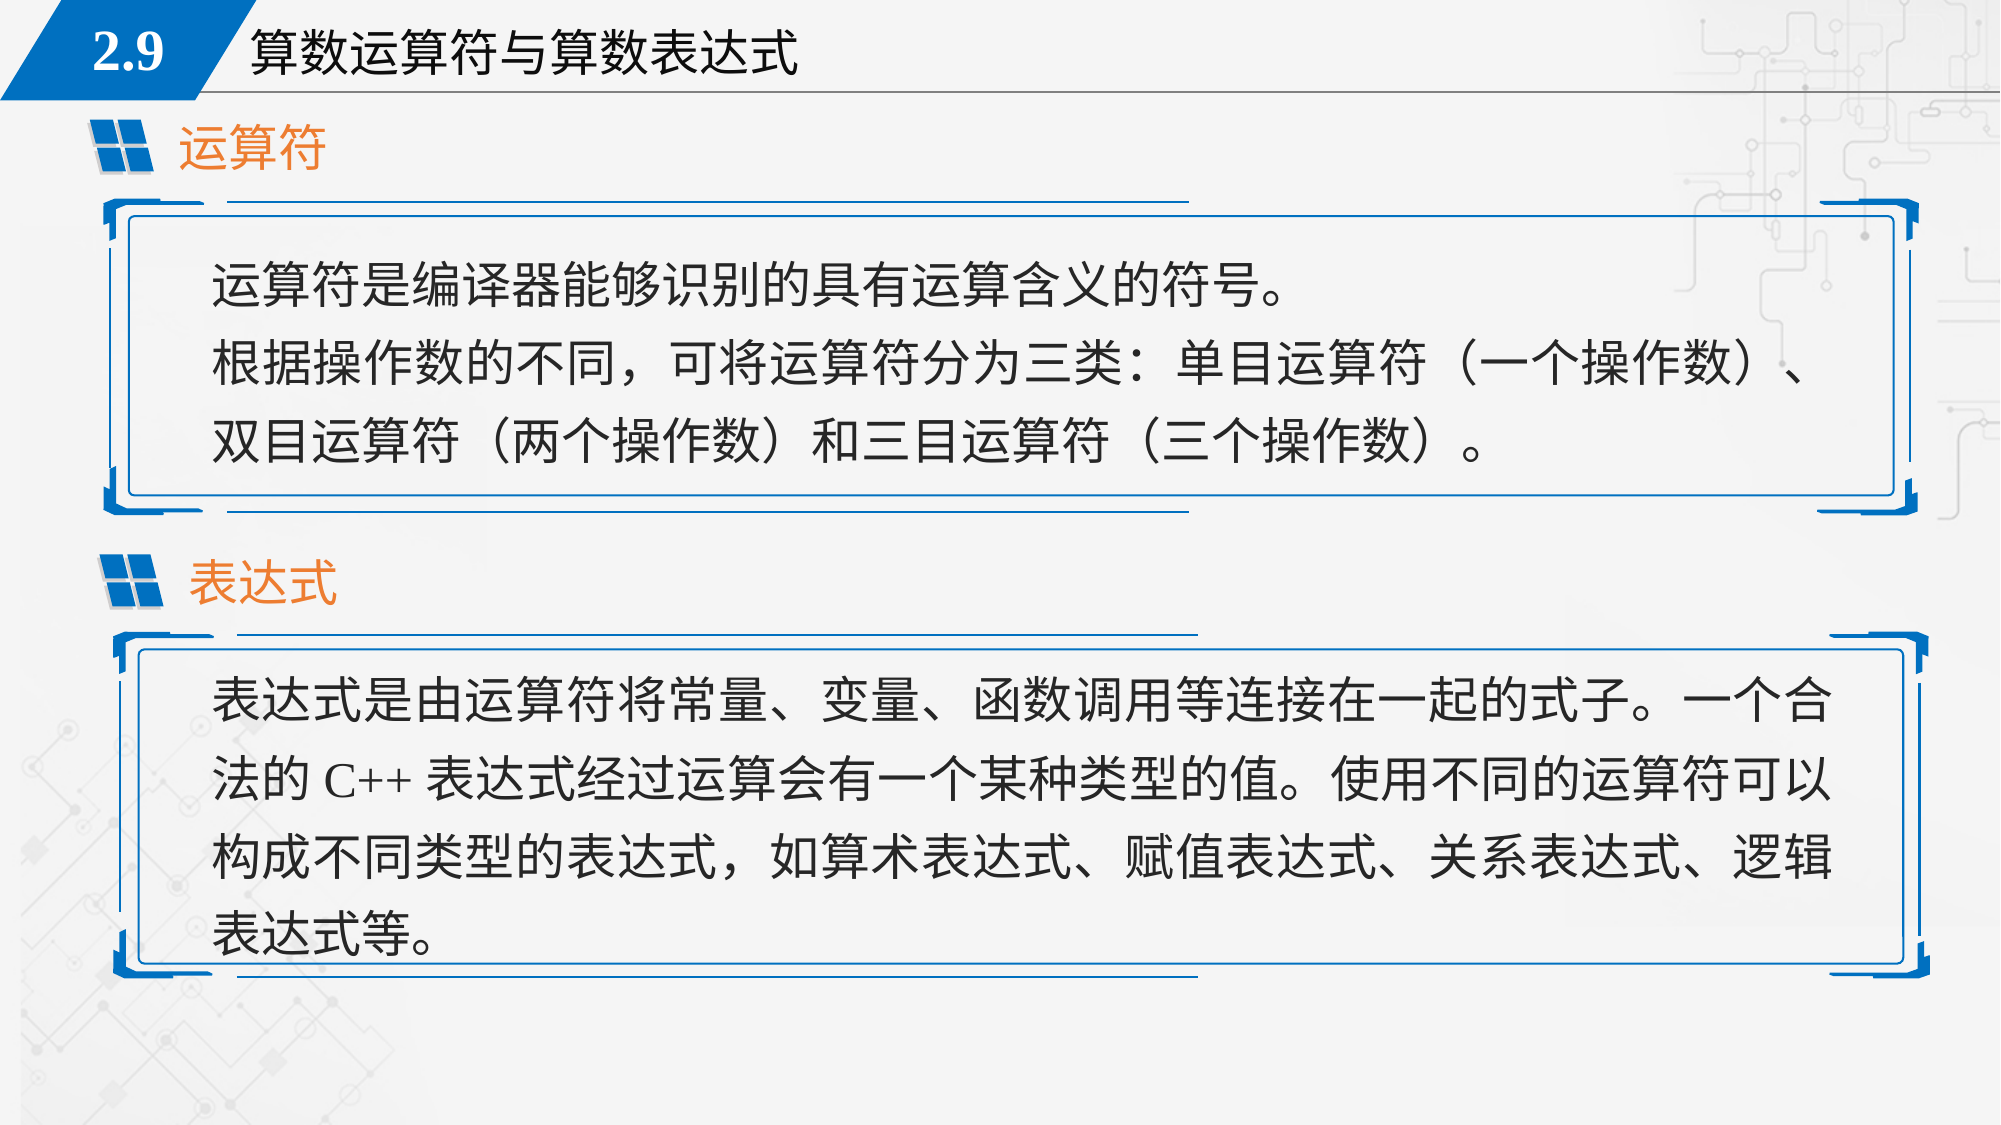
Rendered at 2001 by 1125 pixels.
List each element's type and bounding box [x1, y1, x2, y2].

text_box [87, 109, 1063, 185]
text_box [96, 543, 1073, 620]
text_box [114, 632, 1929, 978]
text_box [104, 199, 1918, 515]
picture [0, 0, 2001, 1125]
picture [0, 0, 60, 98]
